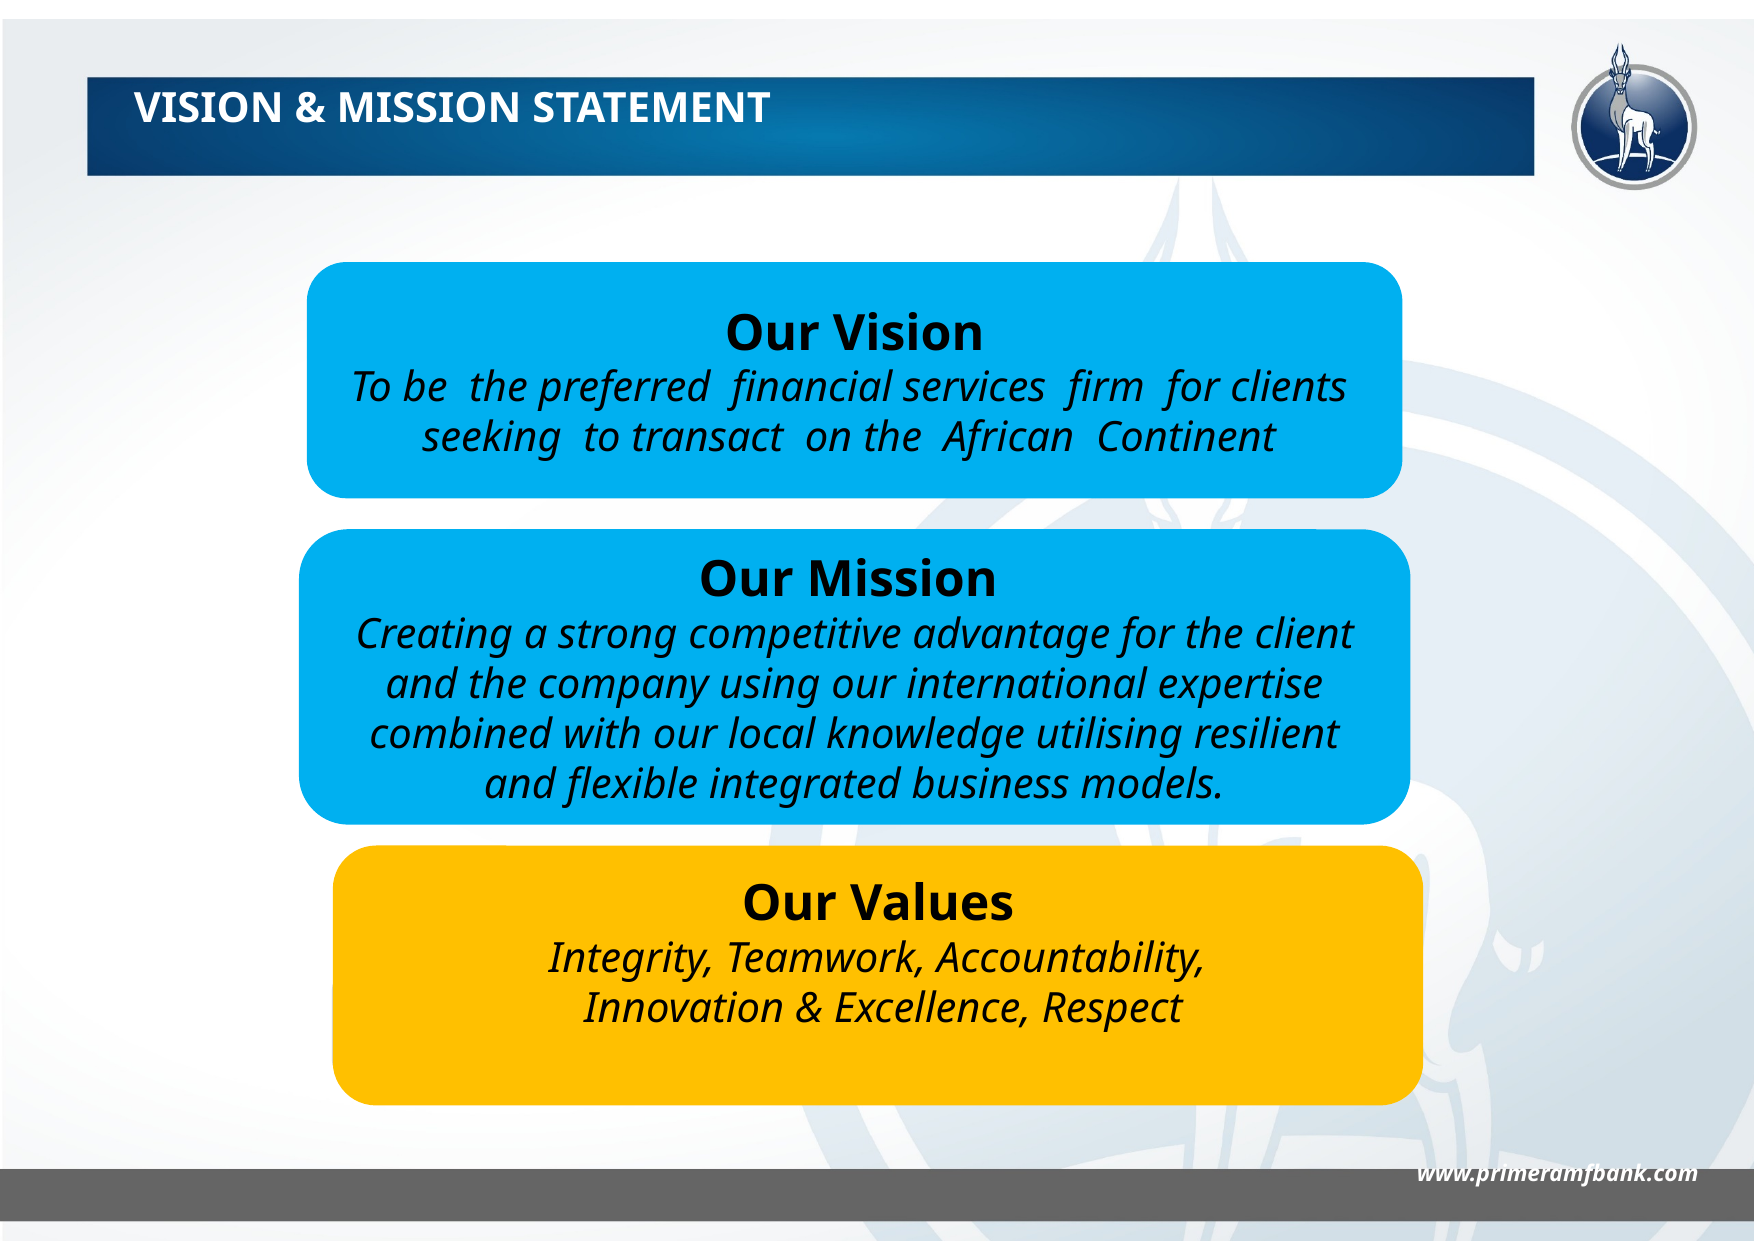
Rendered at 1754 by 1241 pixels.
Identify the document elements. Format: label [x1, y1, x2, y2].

text_box [332, 845, 1424, 1106]
picture [0, 19, 1754, 1241]
